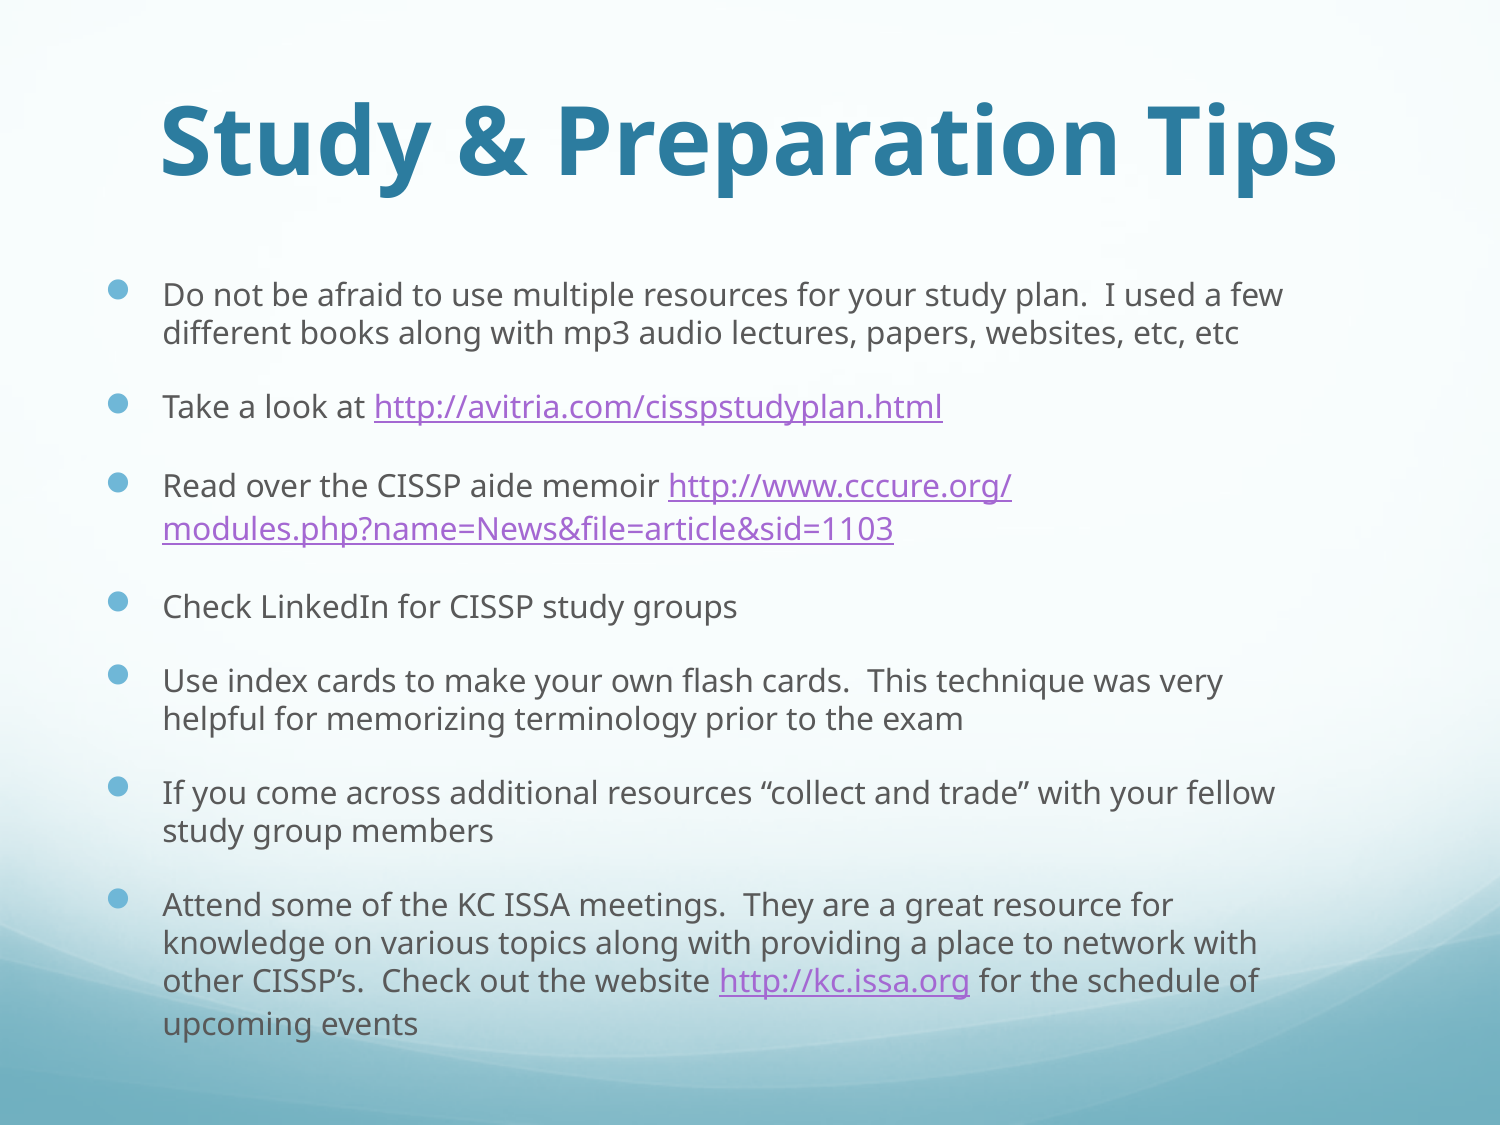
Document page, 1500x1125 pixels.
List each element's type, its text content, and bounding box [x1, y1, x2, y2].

title Study & Preparation Tips [90, 89, 1410, 203]
list Do not be afraid to use multiple resources for your study plan. I used a few different books along with mp3 audio lectures, papers, websites, etc, etc Take a look at http://avitria.com/cisspstudyplan.html Read over the CISSP aide memoir http://www.cccure.org/modules.php?name=News&file=article&sid=1103 Check LinkedIn for CISSP study groups Use index cards to make your own flash cards. This technique was very helpful for memorizing terminology prior to the exam If you come across additional resources “collect and trade” with your fellow study group members Attend some of the KC ISSA meetings. They are a great resource for knowledge on various topics along with providing a place to network with other CISSP’s. Check out the website http://kc.issa.org for the schedule of upcoming events [90, 267, 1318, 1066]
